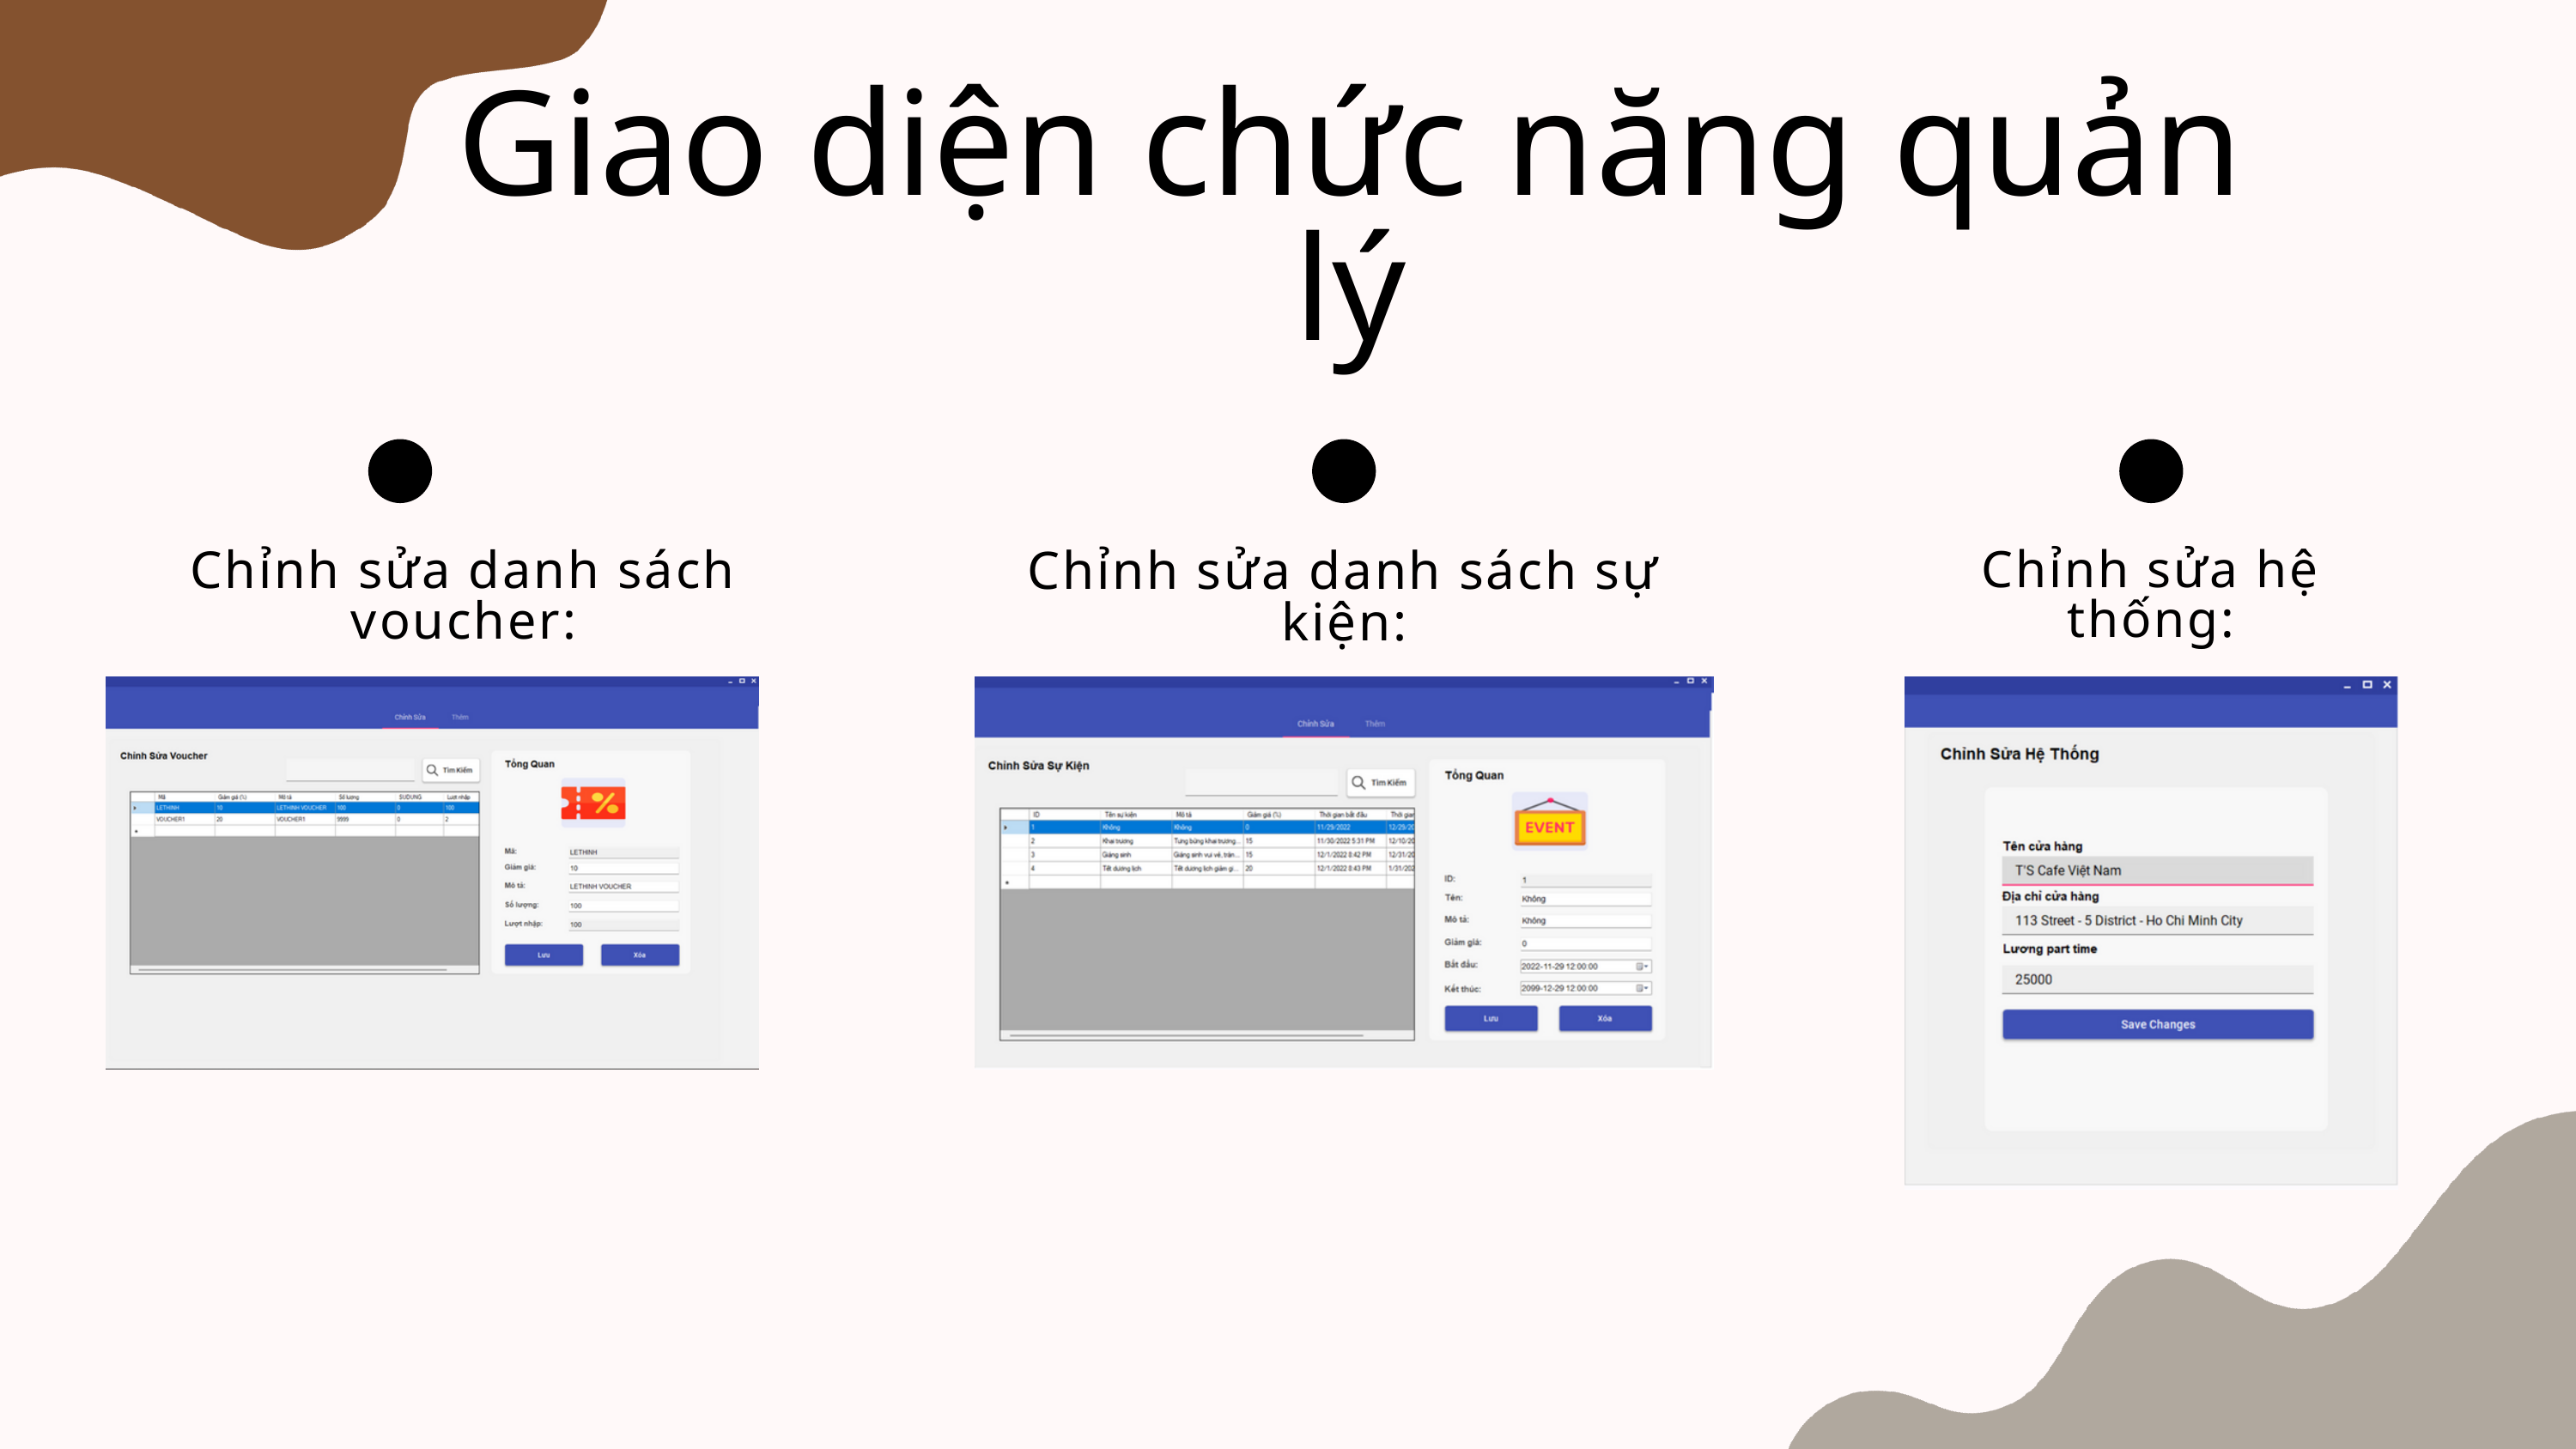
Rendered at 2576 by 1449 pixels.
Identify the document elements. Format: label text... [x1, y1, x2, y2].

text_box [1311, 439, 1376, 504]
text_box Chỉnh sửa hệ thống: [1895, 547, 2408, 648]
picture [1787, 676, 2576, 1449]
picture [0, 0, 769, 397]
picture [974, 676, 1714, 1070]
text_box Chỉnh sửa danh sách sự kiện: [964, 548, 1723, 652]
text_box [2118, 439, 2184, 504]
text_box Chỉnh sửa danh sách voucher: [77, 547, 851, 650]
picture [105, 676, 759, 1070]
text_box Giao diện chức năng quản lý [419, 79, 2281, 369]
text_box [368, 439, 433, 504]
